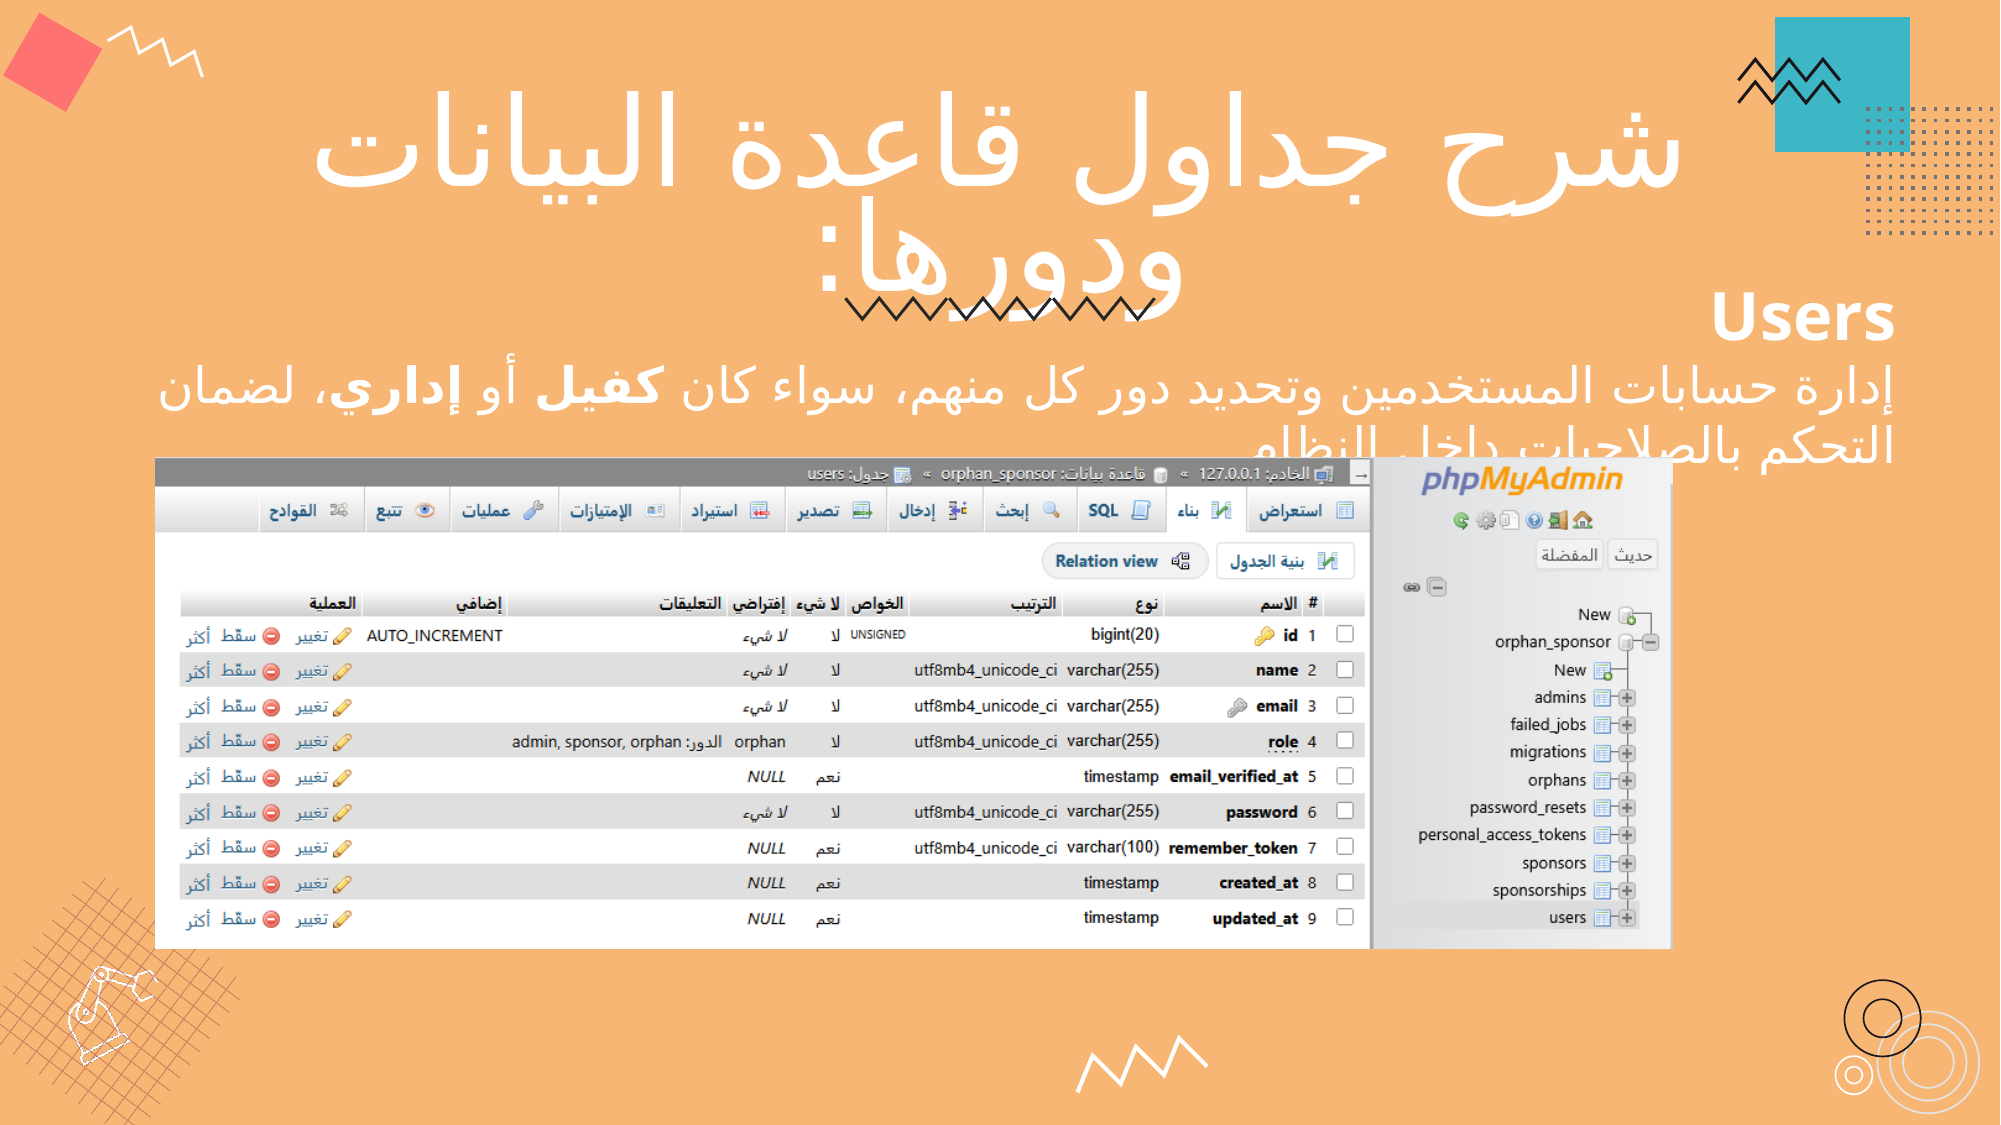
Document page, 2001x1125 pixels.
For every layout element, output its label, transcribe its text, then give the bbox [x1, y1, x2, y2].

text_box Users إدارة حسابات المستخدمين وتحديد دور كل منهم، سواء كان كفيل أو إداري، لضمان التحكم بالصلاحيات داخل النظام [77, 274, 1927, 564]
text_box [844, 295, 1156, 322]
list شرح جداول قاعدة البيانات ودورها: [240, 95, 1760, 274]
picture [0, 457, 1673, 1125]
